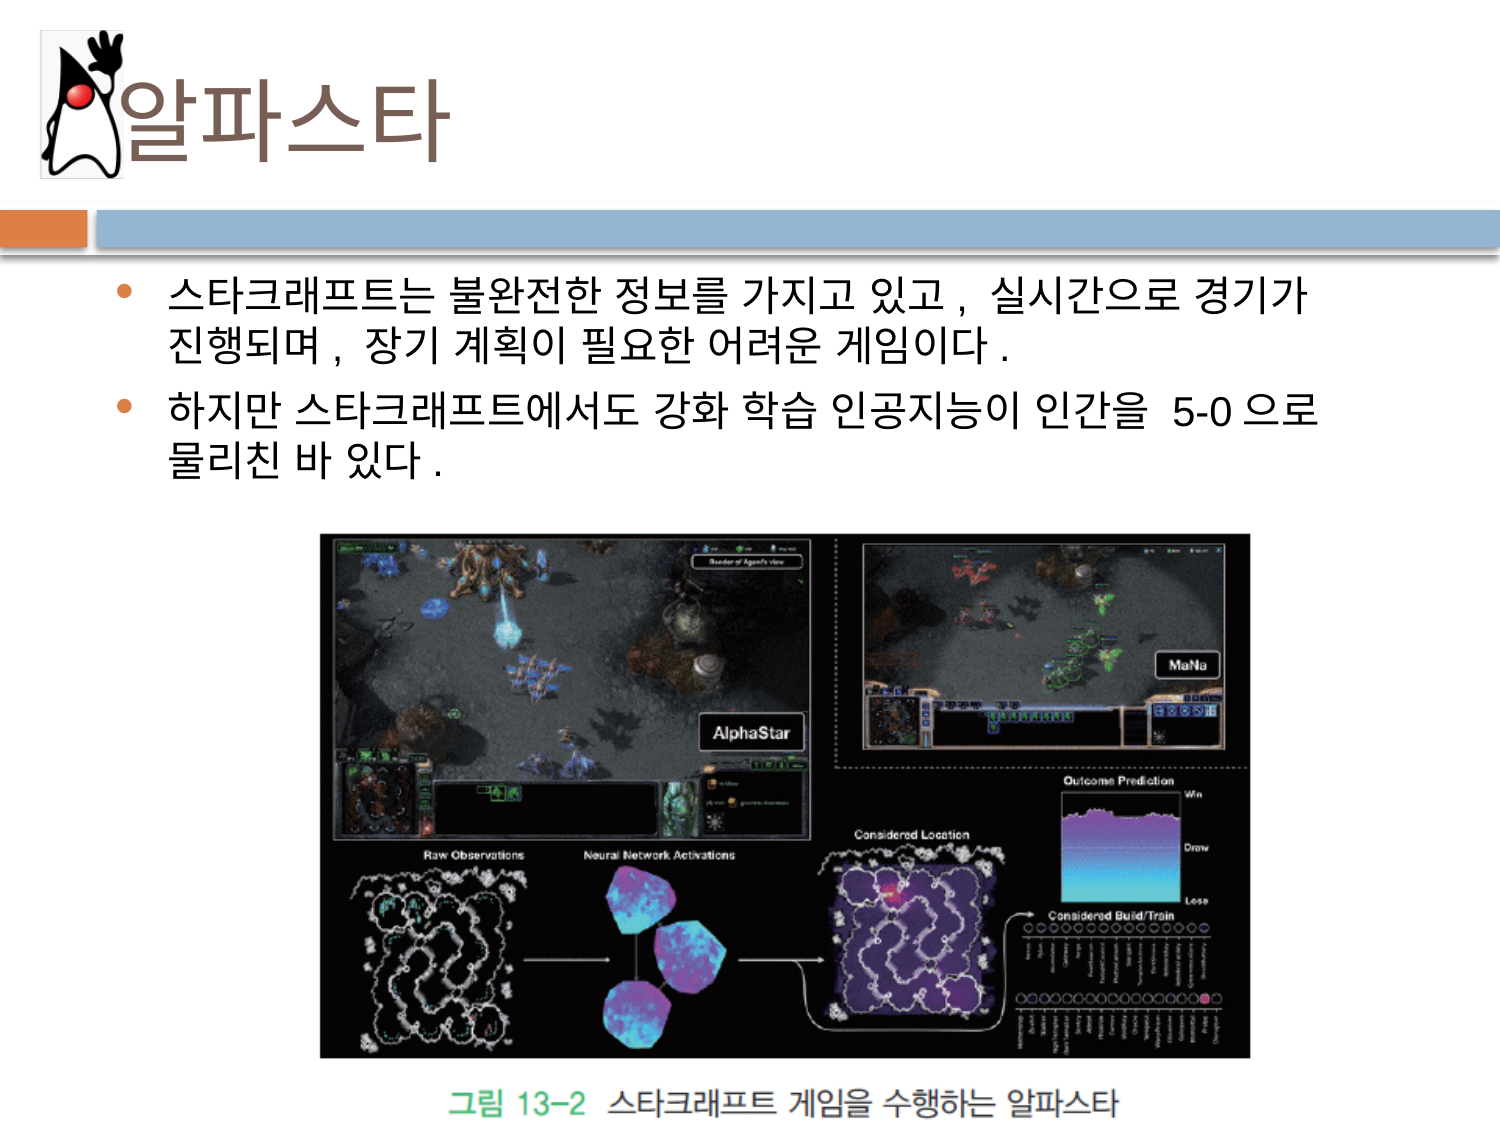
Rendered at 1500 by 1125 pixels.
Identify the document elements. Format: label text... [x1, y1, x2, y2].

picture [39, 30, 124, 179]
list 스타크래프트는 불완전한 정보를 가지고 있고, 실시간으로 경기가 진행되며, 장기 계획이 필요한 어려운 게임이다. 하지만 스타크래프트에서도 강화 학습 인공지능이 인간을 5-0으로 물리친 바 있다. [100, 262, 1438, 1000]
picture [275, 494, 1264, 1125]
title 알파스타 [100, 37, 1438, 200]
